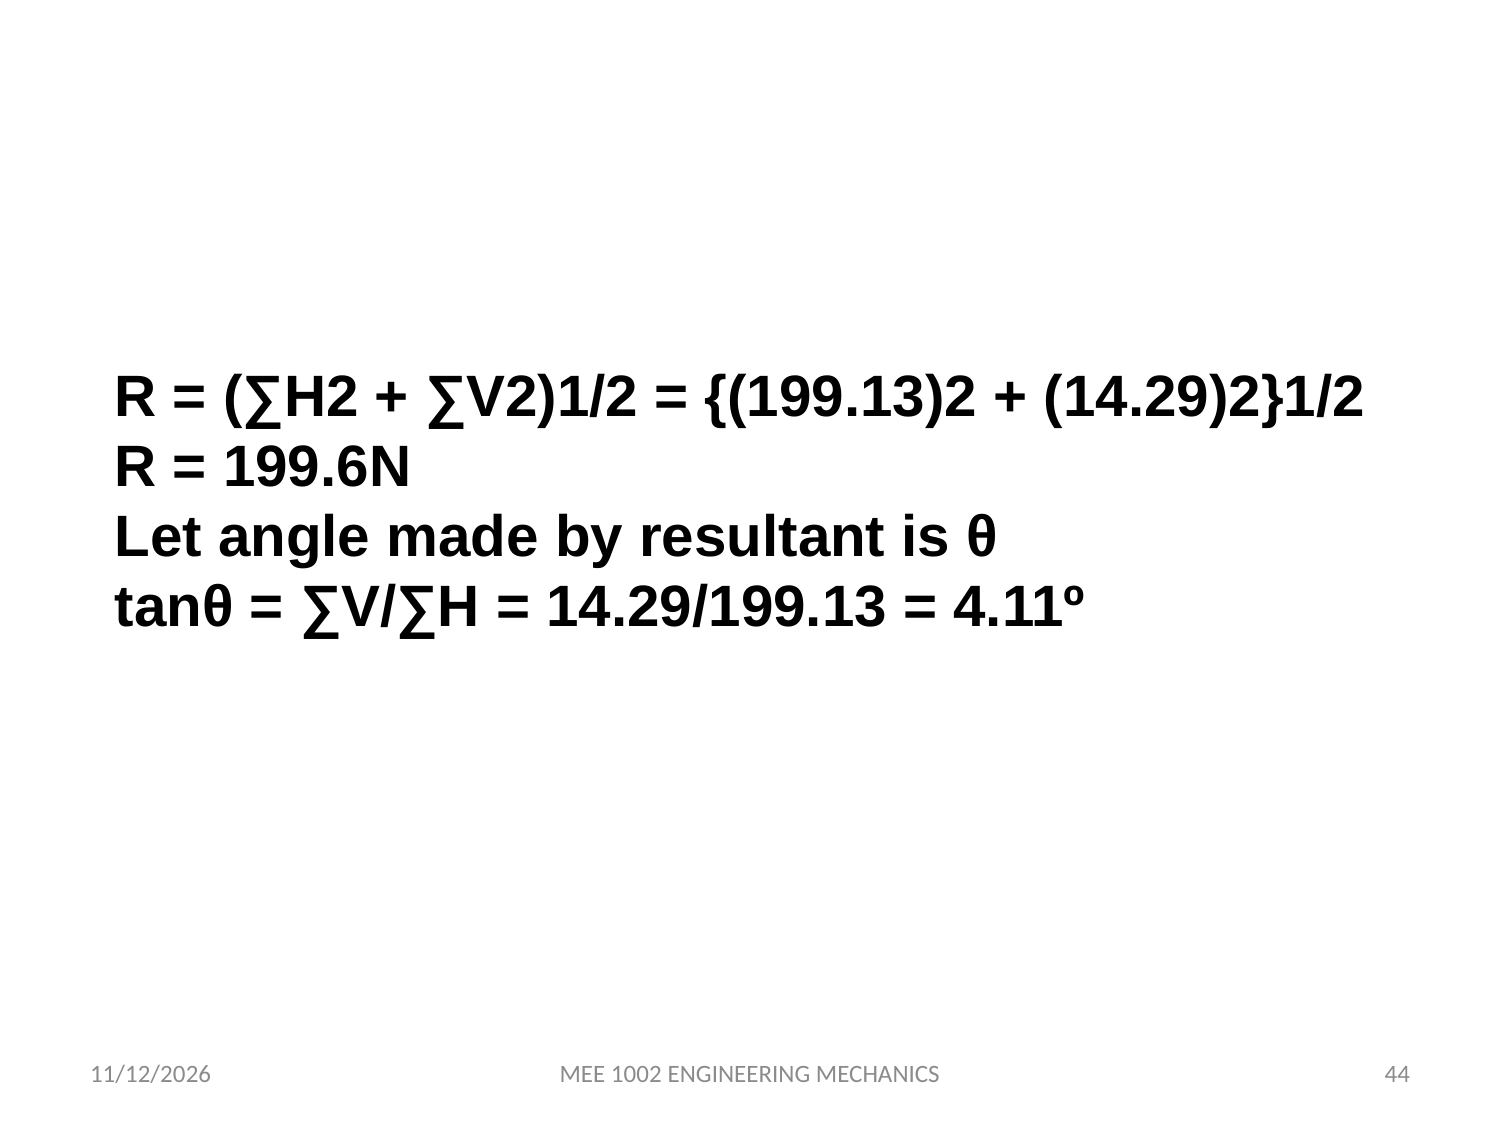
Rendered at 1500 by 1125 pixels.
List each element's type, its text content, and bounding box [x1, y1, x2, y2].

slide_number 28-Mar-22 [75, 1042, 425, 1103]
text_box R = (∑H2 + ∑V2)1/2 = {(199.13)2 + (14.29)2}1/2 R = 199.6N Let angle made by resultant is θ tanθ = ∑V/∑H = 14.29/199.13 = 4.11º [99, 350, 1488, 646]
slide_number 44 [1074, 1042, 1425, 1103]
footer MEE 1002 ENGINEERING MECHANICS [512, 1042, 988, 1103]
